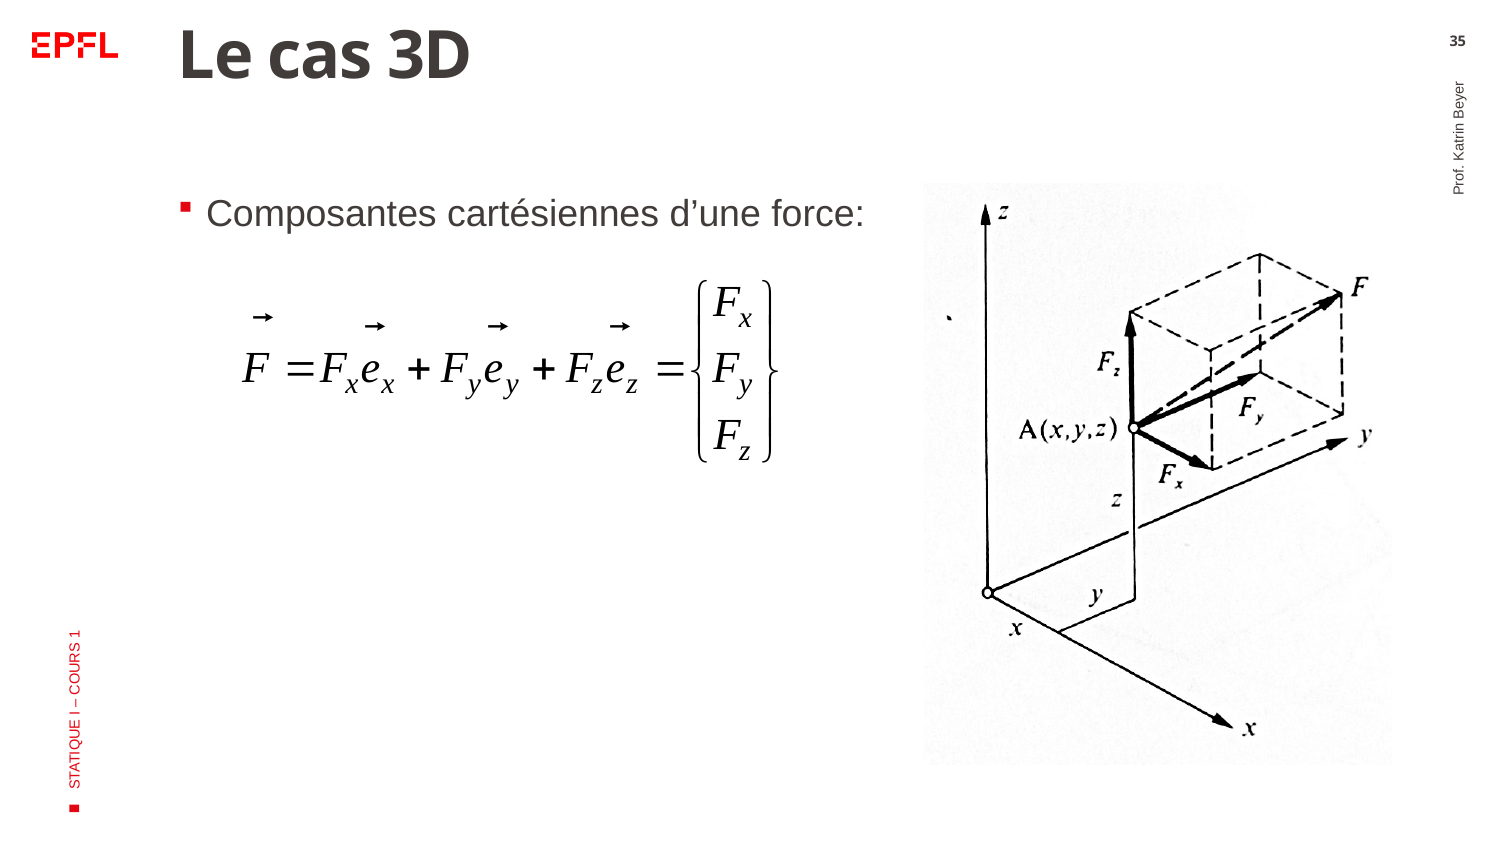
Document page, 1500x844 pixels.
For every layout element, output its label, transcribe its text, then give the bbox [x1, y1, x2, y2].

slide_number 35 [1415, 32, 1500, 59]
title Le cas 3D [148, 21, 882, 186]
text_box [237, 275, 784, 468]
picture [21, 21, 129, 69]
picture [923, 0, 1392, 765]
list Composantes cartésiennes d’une force: [148, 186, 900, 742]
footer Prof. Katrin Beyer [1415, 59, 1500, 641]
slide_number STATIQUE I – COURS 1 [0, 256, 149, 805]
